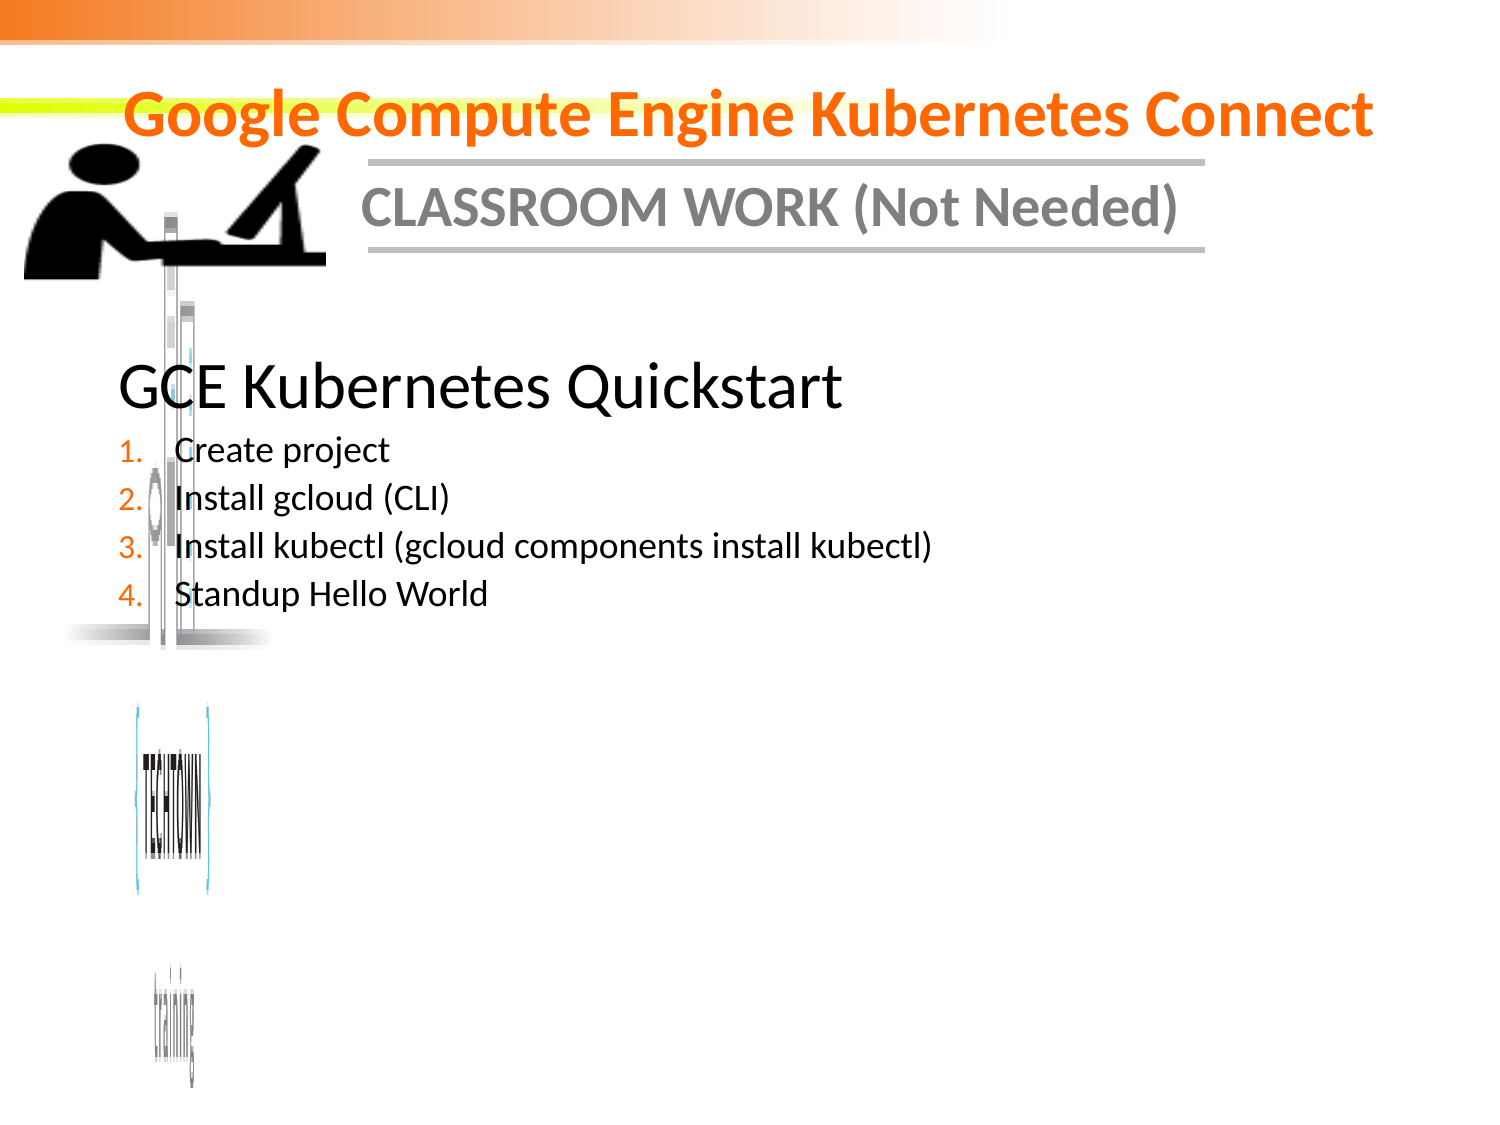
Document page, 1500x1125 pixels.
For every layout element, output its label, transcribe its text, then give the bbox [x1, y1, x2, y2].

title Google Compute Engine Kubernetes Connect [103, 59, 1397, 249]
picture [0, 0, 1500, 1125]
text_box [24, 124, 1313, 300]
list GCE Kubernetes Quickstart Create project Install gcloud (CLI) Install kubectl (gcloud components install kubectl) Standup Hello World [103, 249, 1397, 1014]
